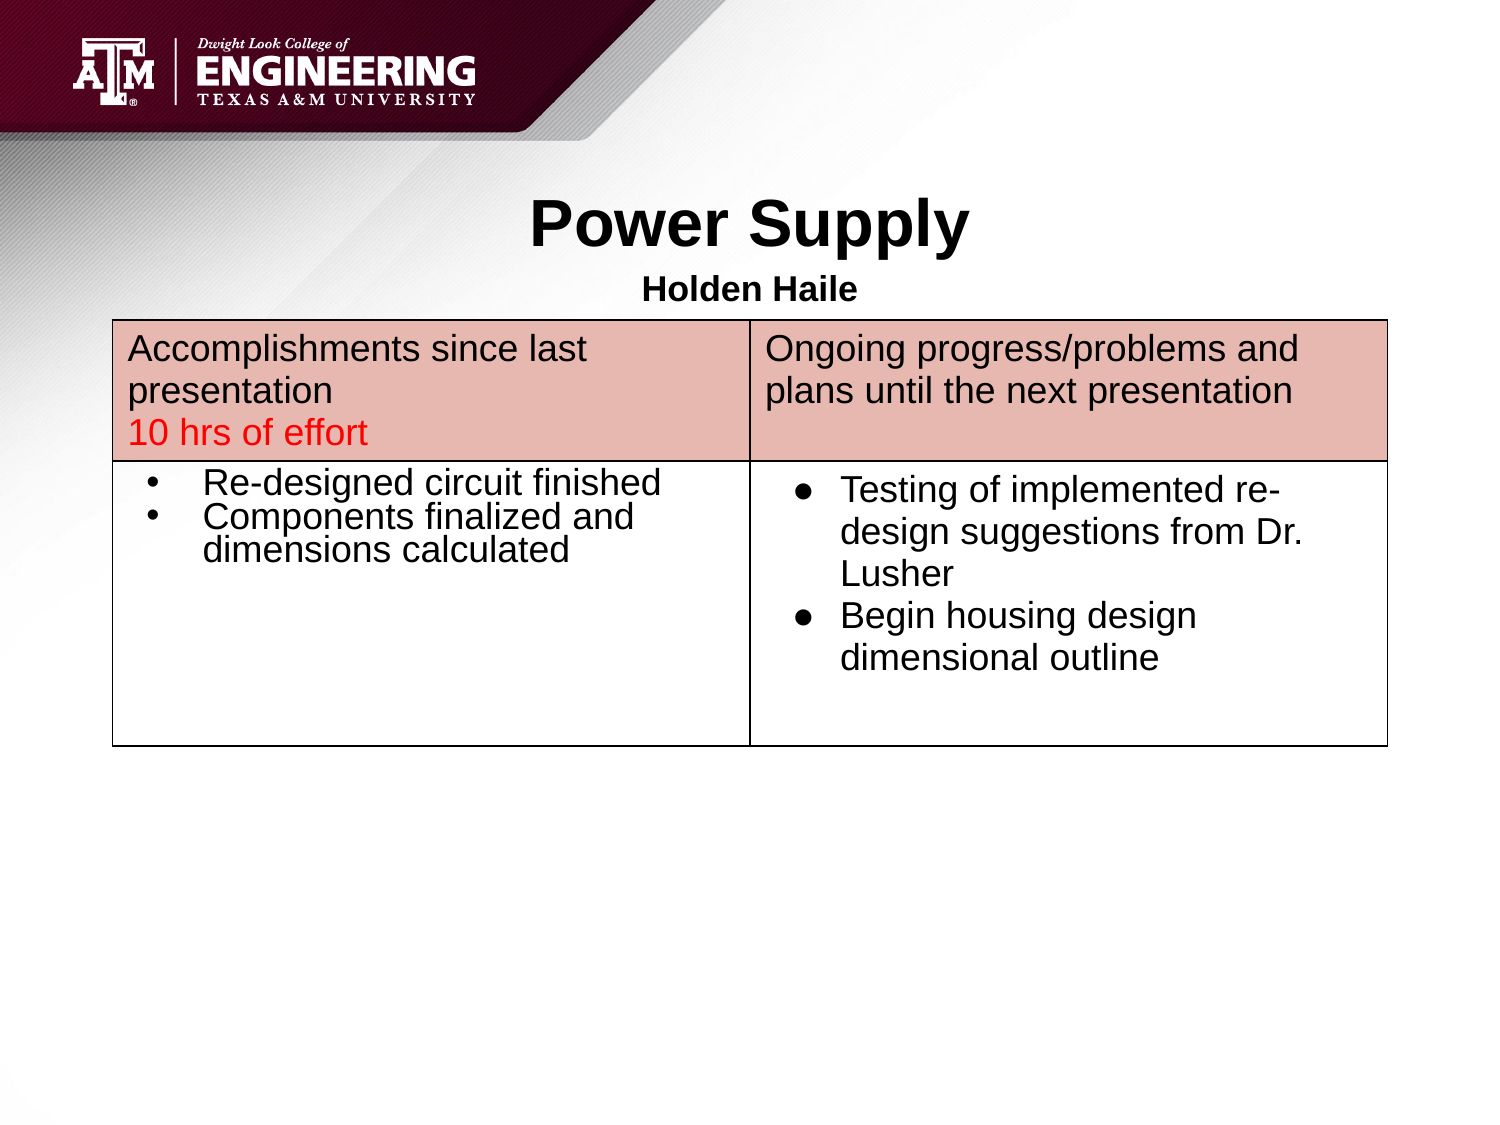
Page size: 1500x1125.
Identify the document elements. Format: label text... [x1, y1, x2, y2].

table_cell Testing of implemented re-design suggestions from Dr. Lusher Begin housing design dimensional outline [751, 462, 1387, 745]
table_header Ongoing progress/problems and plans until the next presentation [751, 321, 1387, 460]
title Power Supply Holden Haile [75, 172, 1425, 304]
table_cell Re-designed circuit finished Components finalized and dimensions calculated [113, 462, 749, 745]
table_header Accomplishments since last presentation 10 hrs of effort [113, 321, 749, 460]
picture [0, 0, 1500, 1125]
